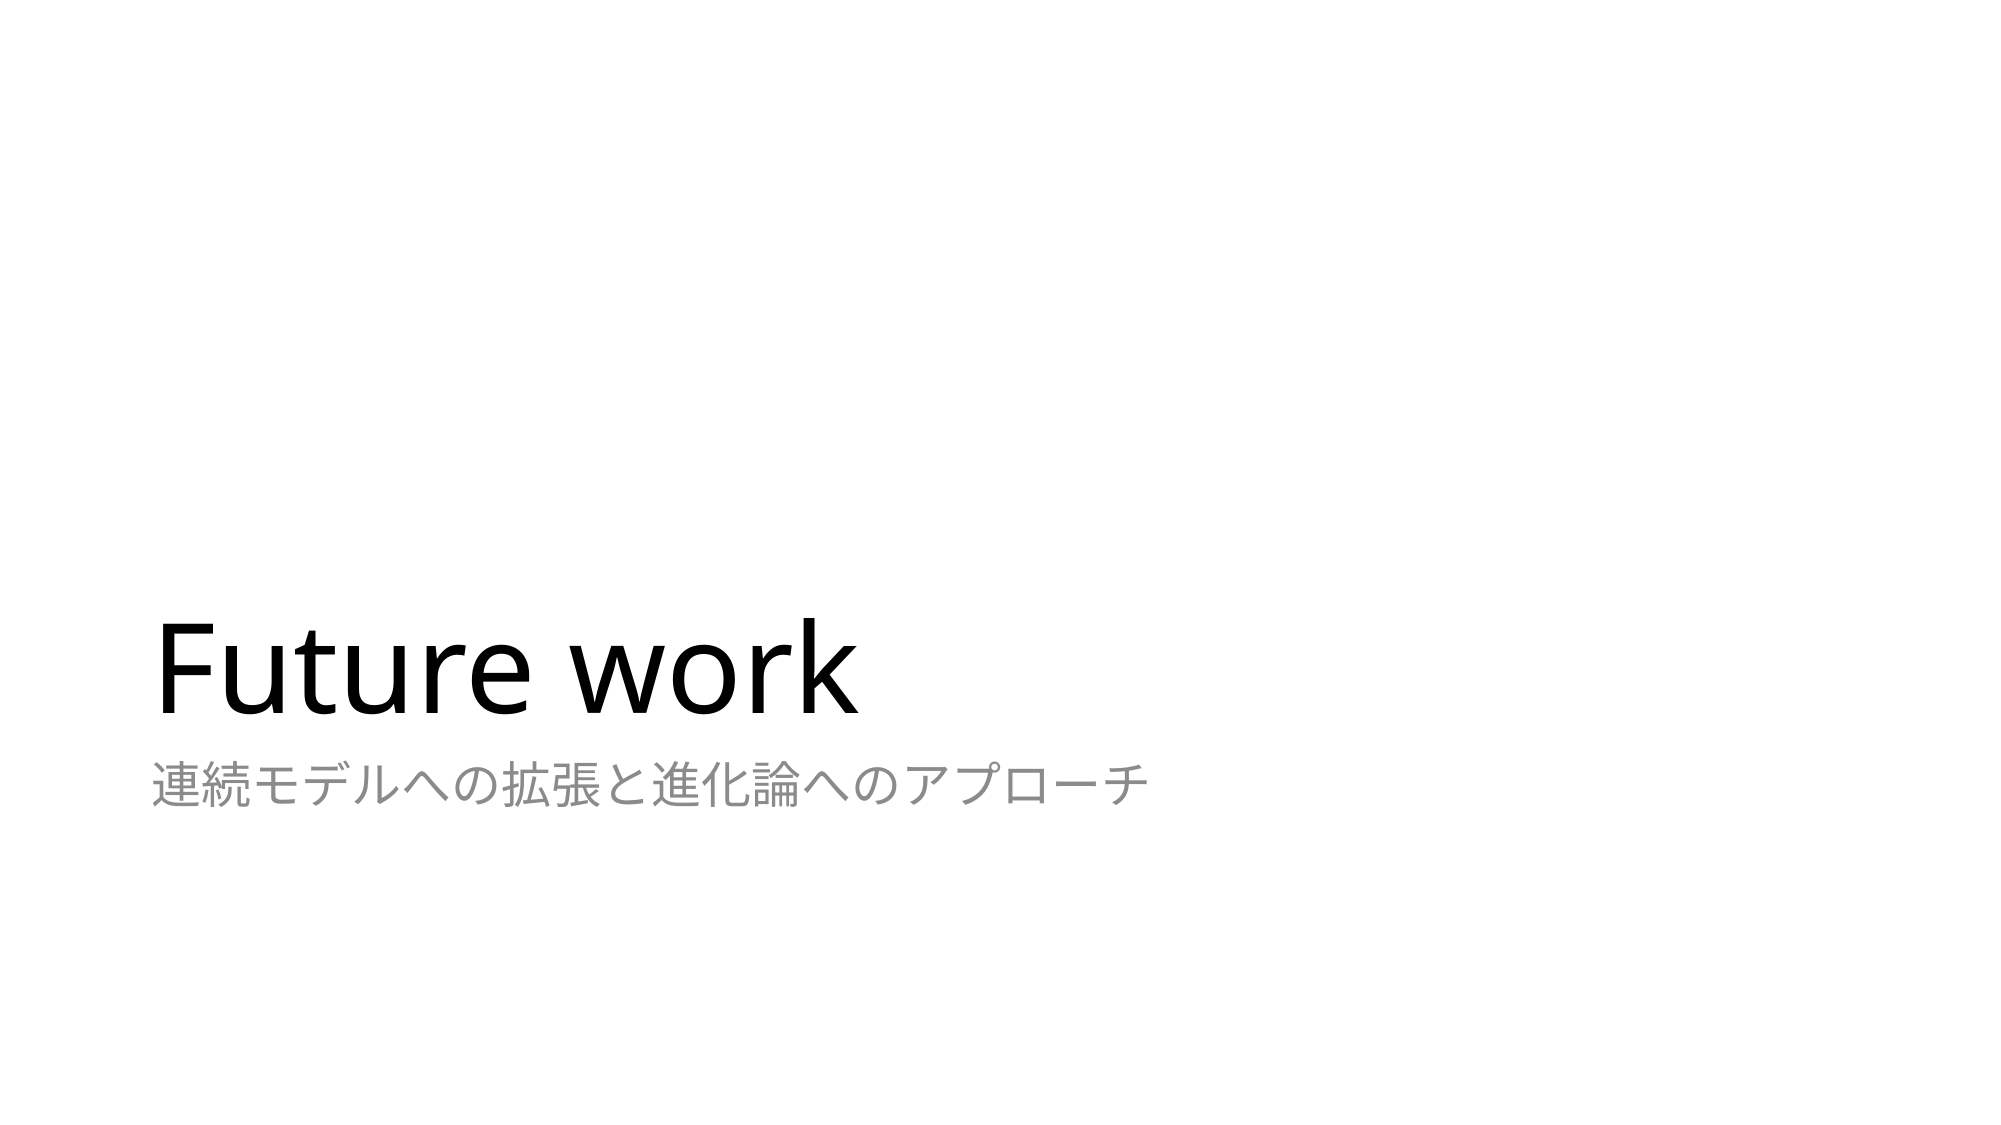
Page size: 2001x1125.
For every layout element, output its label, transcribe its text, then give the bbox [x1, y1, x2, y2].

title Future work [136, 280, 1862, 749]
list 連続モデルへの拡張と進化論へのアプローチ [136, 752, 1862, 999]
